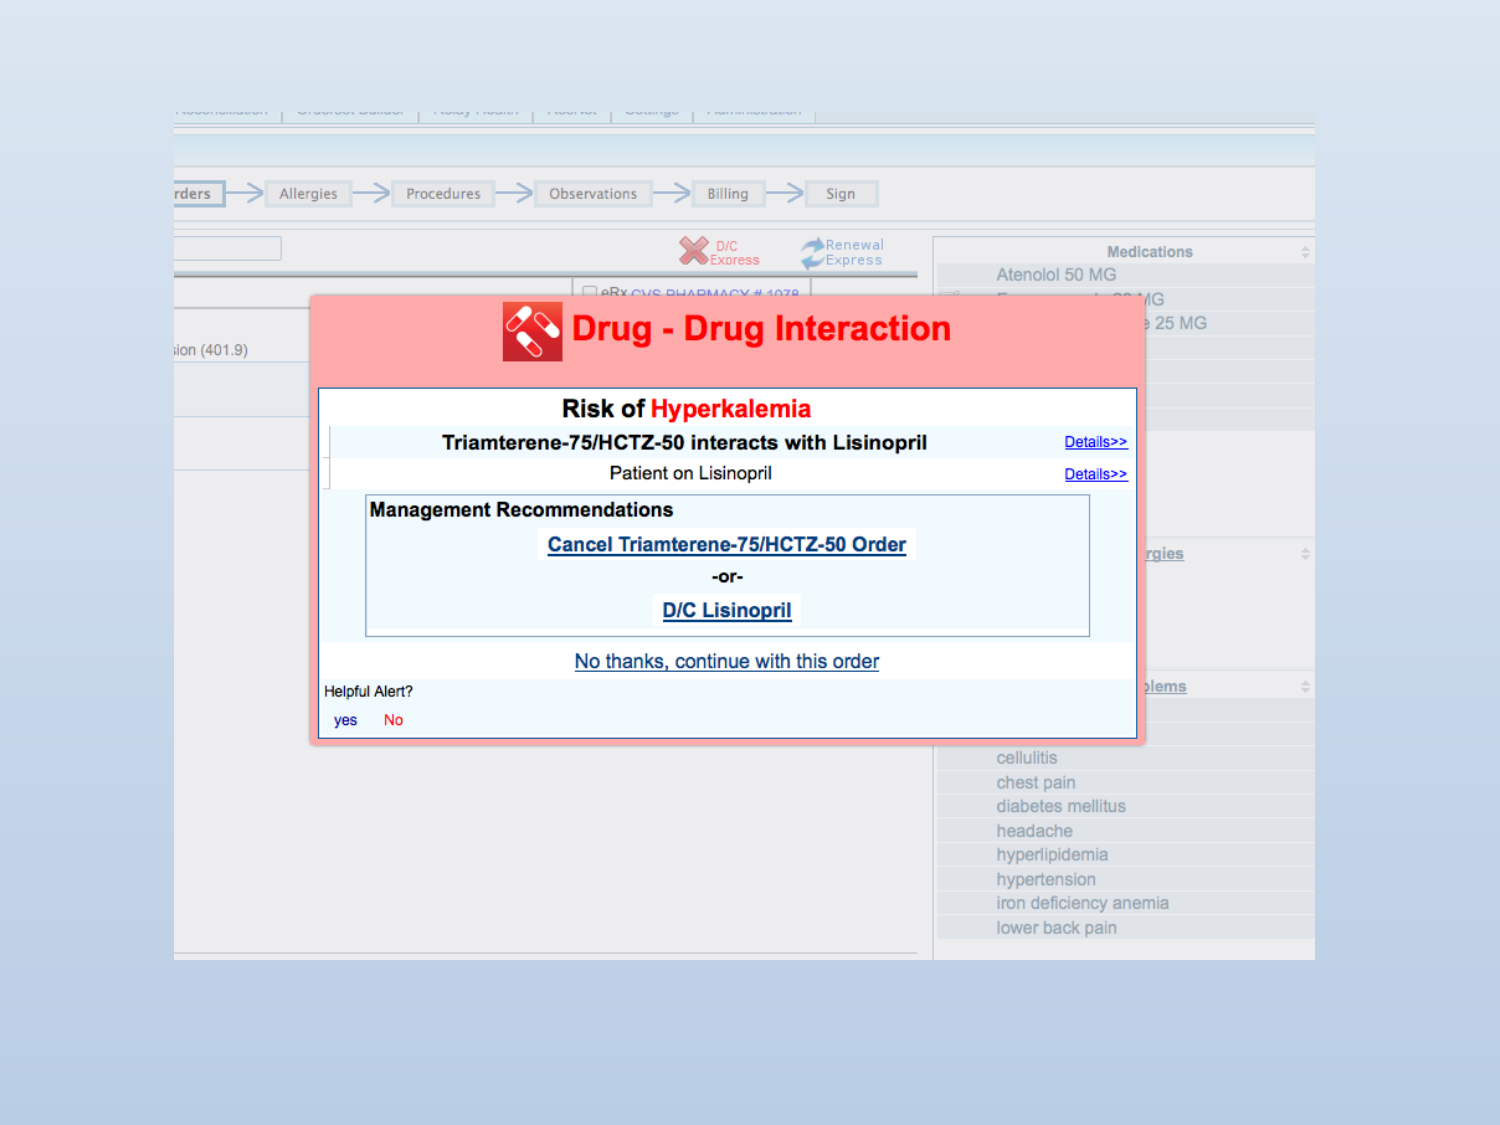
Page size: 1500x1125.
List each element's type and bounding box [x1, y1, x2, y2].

picture [174, 112, 1315, 960]
